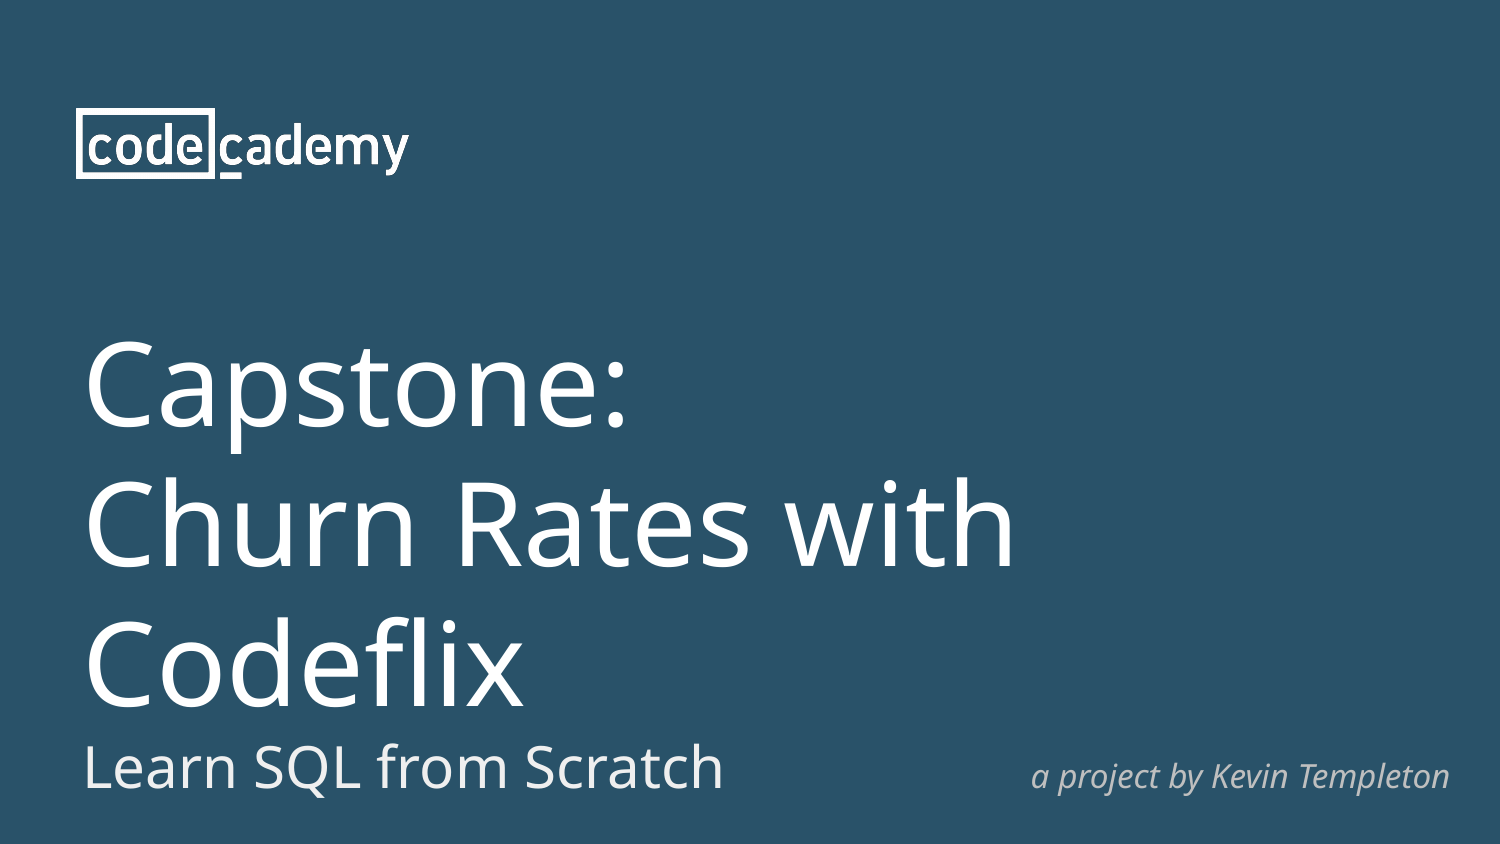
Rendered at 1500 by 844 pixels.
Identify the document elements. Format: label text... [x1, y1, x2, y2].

picture [76, 108, 409, 179]
text_box Capstone: Churn Rates with Codeflix Learn SQL from Scratch [76, 427, 1424, 684]
text_box a project by Kevin Templeton [1009, 747, 1466, 803]
